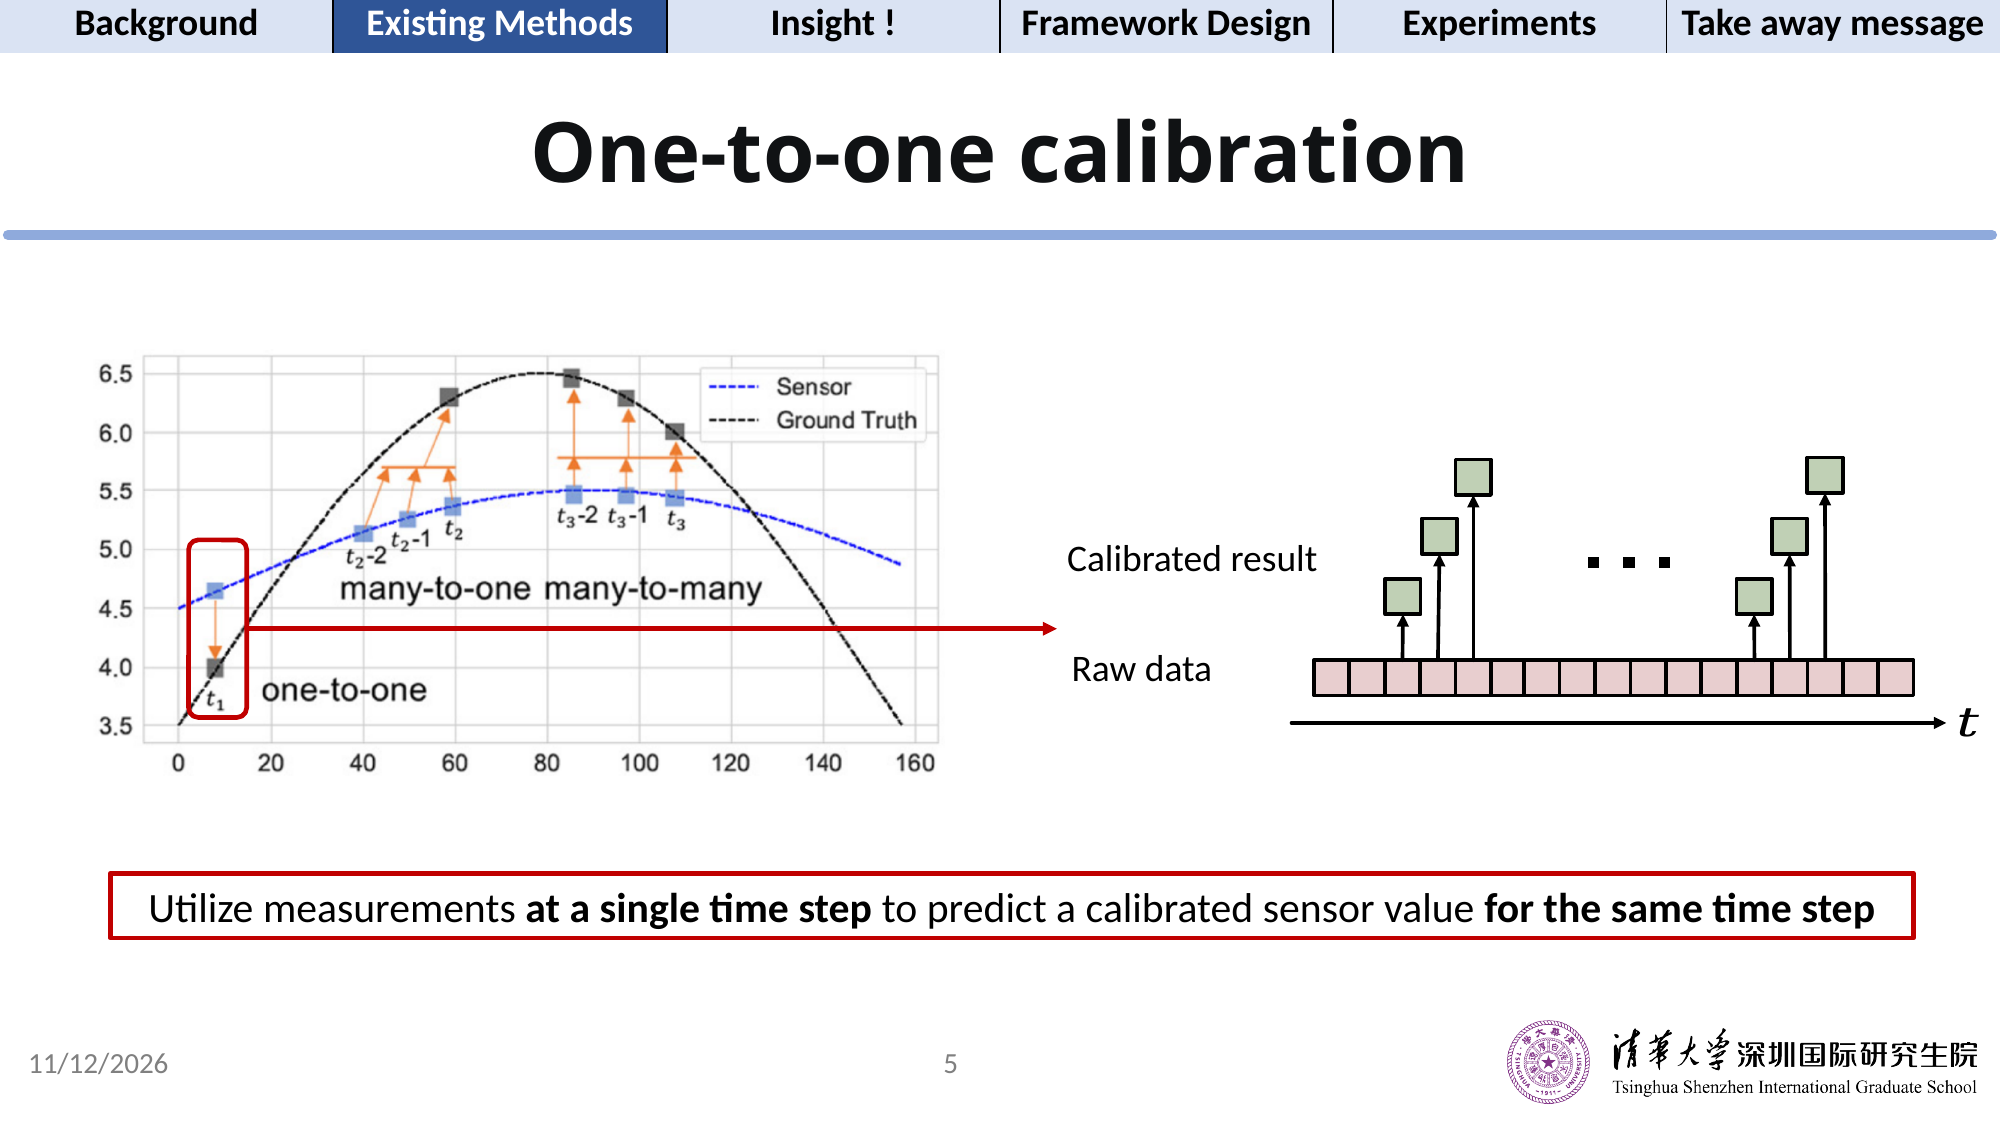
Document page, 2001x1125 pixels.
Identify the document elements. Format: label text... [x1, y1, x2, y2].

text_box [1051, 457, 1984, 747]
table_header Insight ! [668, 0, 999, 53]
table_header Existing Methods [334, 0, 666, 53]
slide_number 5 [851, 1031, 1050, 1092]
table_header Take away message [1667, 0, 2000, 53]
picture [1484, 1013, 2000, 1110]
table_header Framework Design [1001, 0, 1332, 53]
table_header Experiments [1334, 0, 1666, 53]
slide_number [8, 1031, 189, 1092]
text_box One-to-one calibration [0, 91, 2000, 207]
picture [90, 348, 945, 777]
text_box Utilize measurements at a single time step to predict a calibrated sensor value for the same time step [110, 873, 1914, 938]
table_header Background [0, 0, 332, 53]
